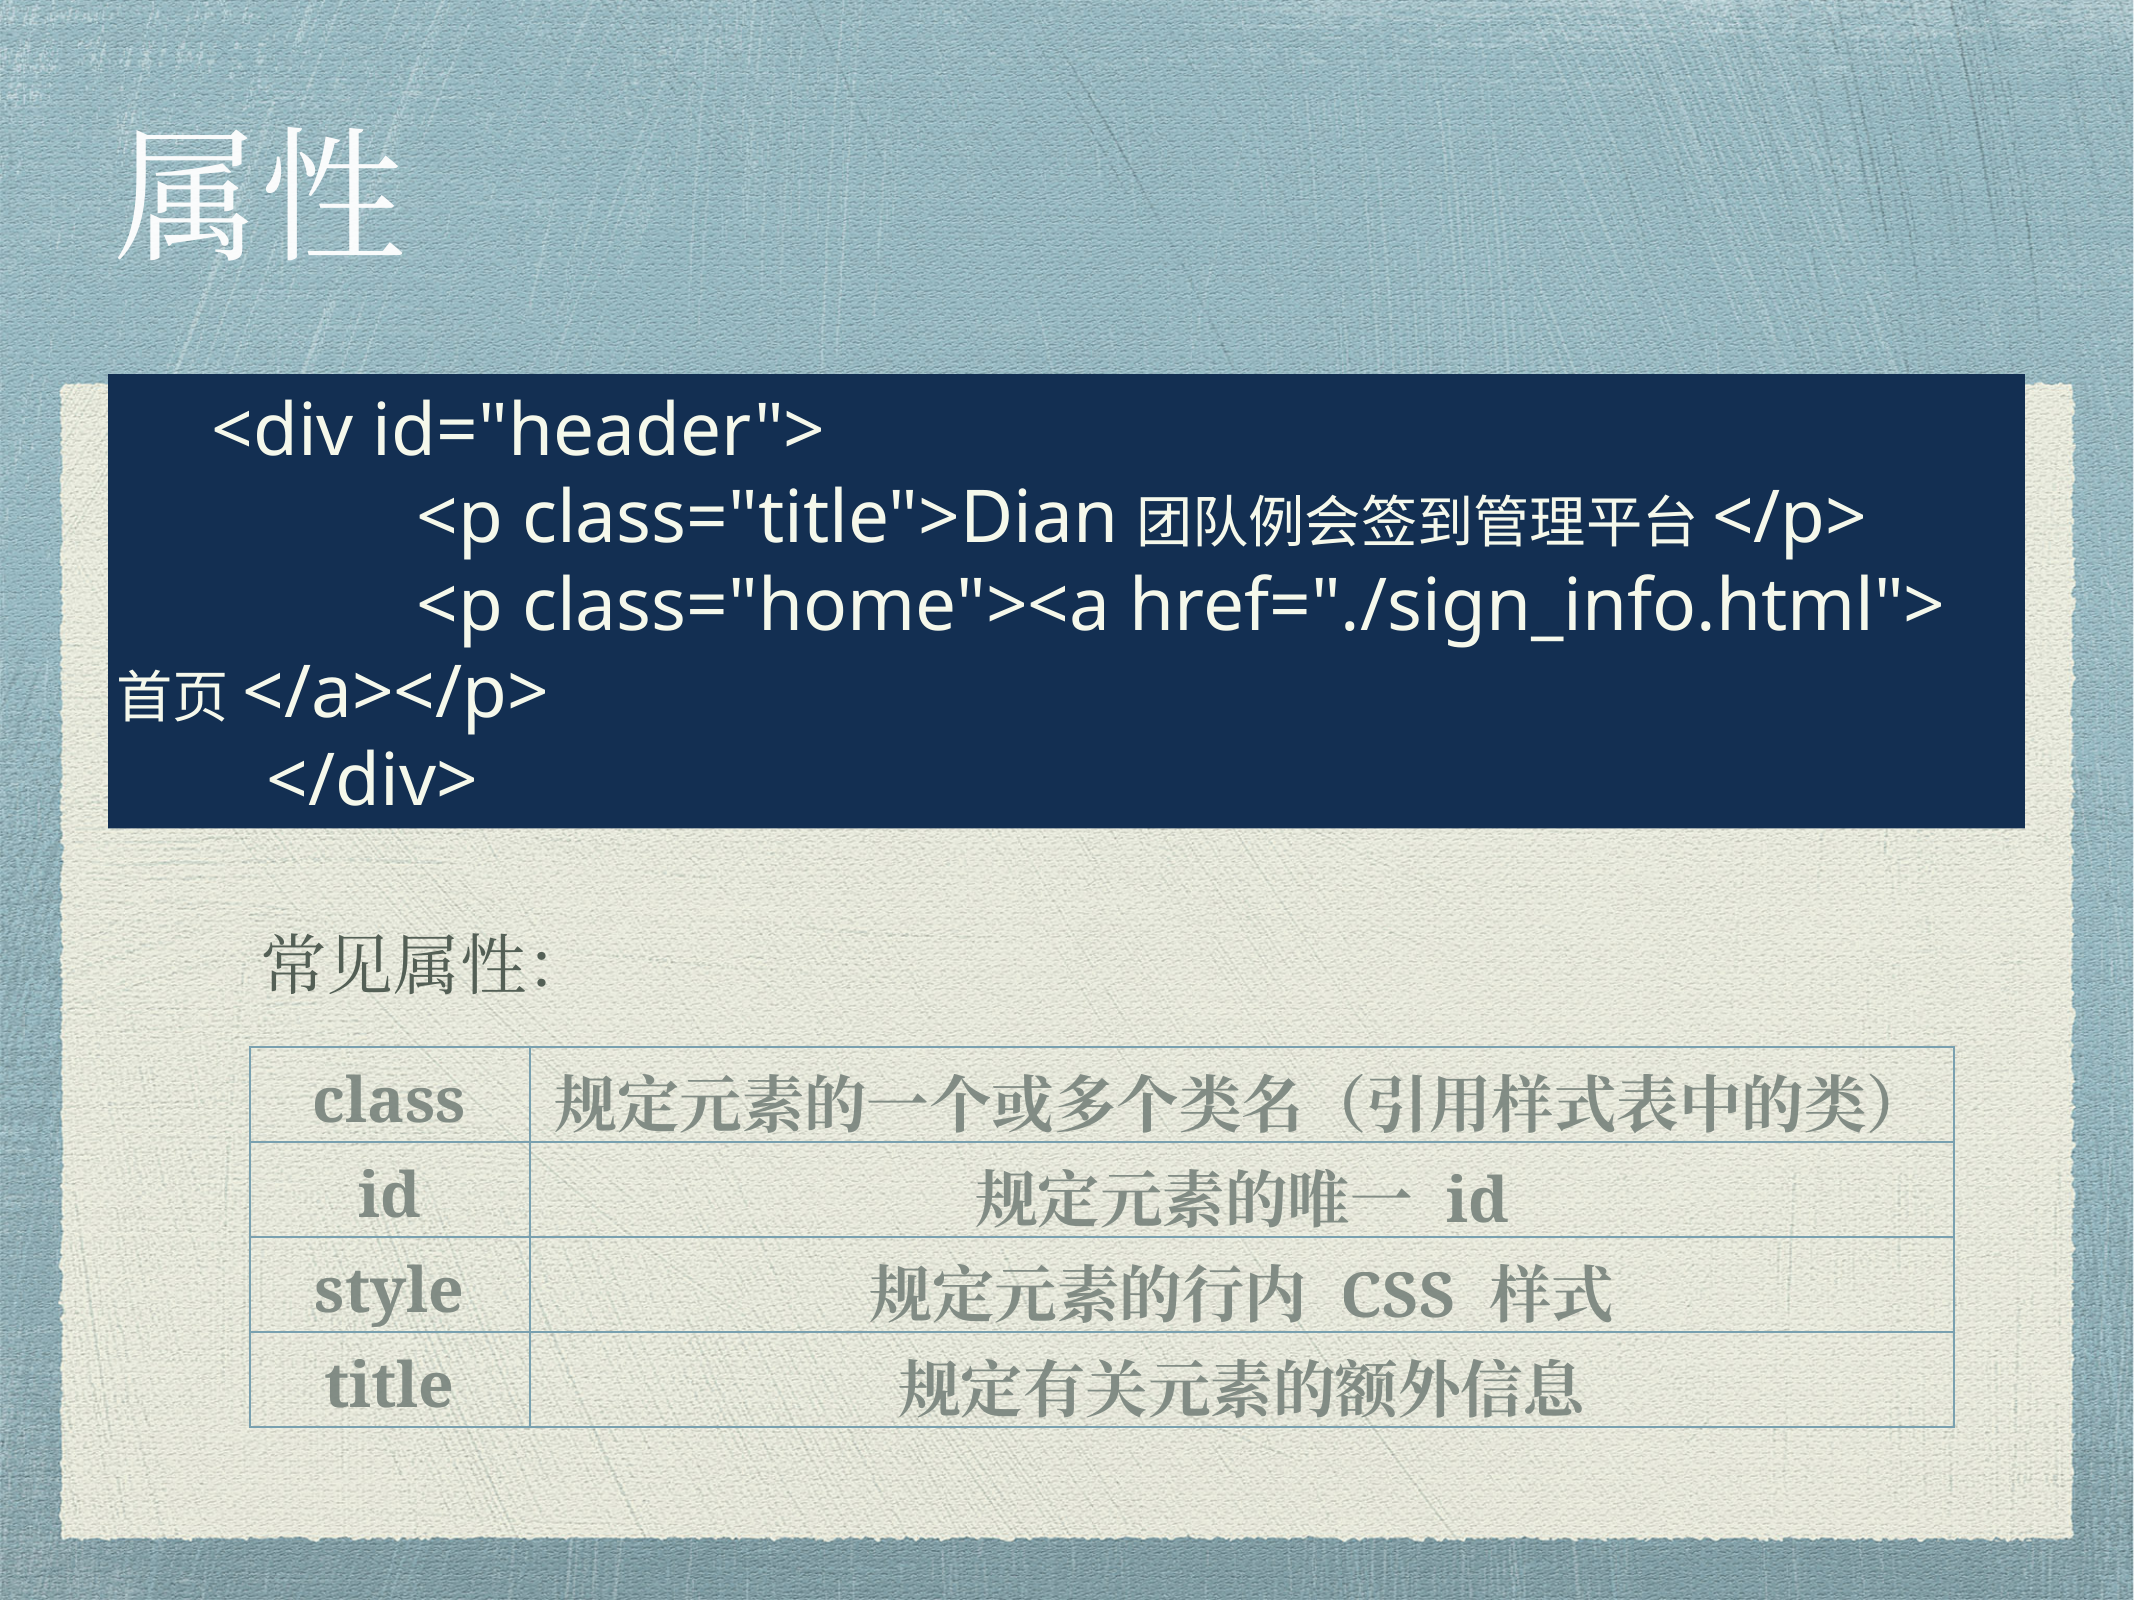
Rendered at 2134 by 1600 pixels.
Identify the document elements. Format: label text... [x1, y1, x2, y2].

table_cell style [251, 1238, 529, 1331]
table_cell title [251, 1333, 529, 1426]
title 属性 [105, 24, 2028, 359]
table_cell 规定元素的唯一 id [531, 1143, 1953, 1236]
text_box <div id="header"> <p class="title">Dian团队例会签到管理平台</p> <p class="home"><a href="./sign_info.html">首页</a></p> </div> [108, 374, 2025, 829]
picture [0, 0, 2134, 1600]
table_header 规定元素的一个或多个类名（引用样式表中的类） [531, 1048, 1953, 1141]
text_box 常见属性： [251, 914, 603, 1011]
table_cell 规定有关元素的额外信息 [531, 1333, 1953, 1426]
table_header class [251, 1048, 529, 1141]
table_cell 规定元素的行内 CSS 样式 [531, 1238, 1953, 1331]
table_cell id [251, 1143, 529, 1236]
